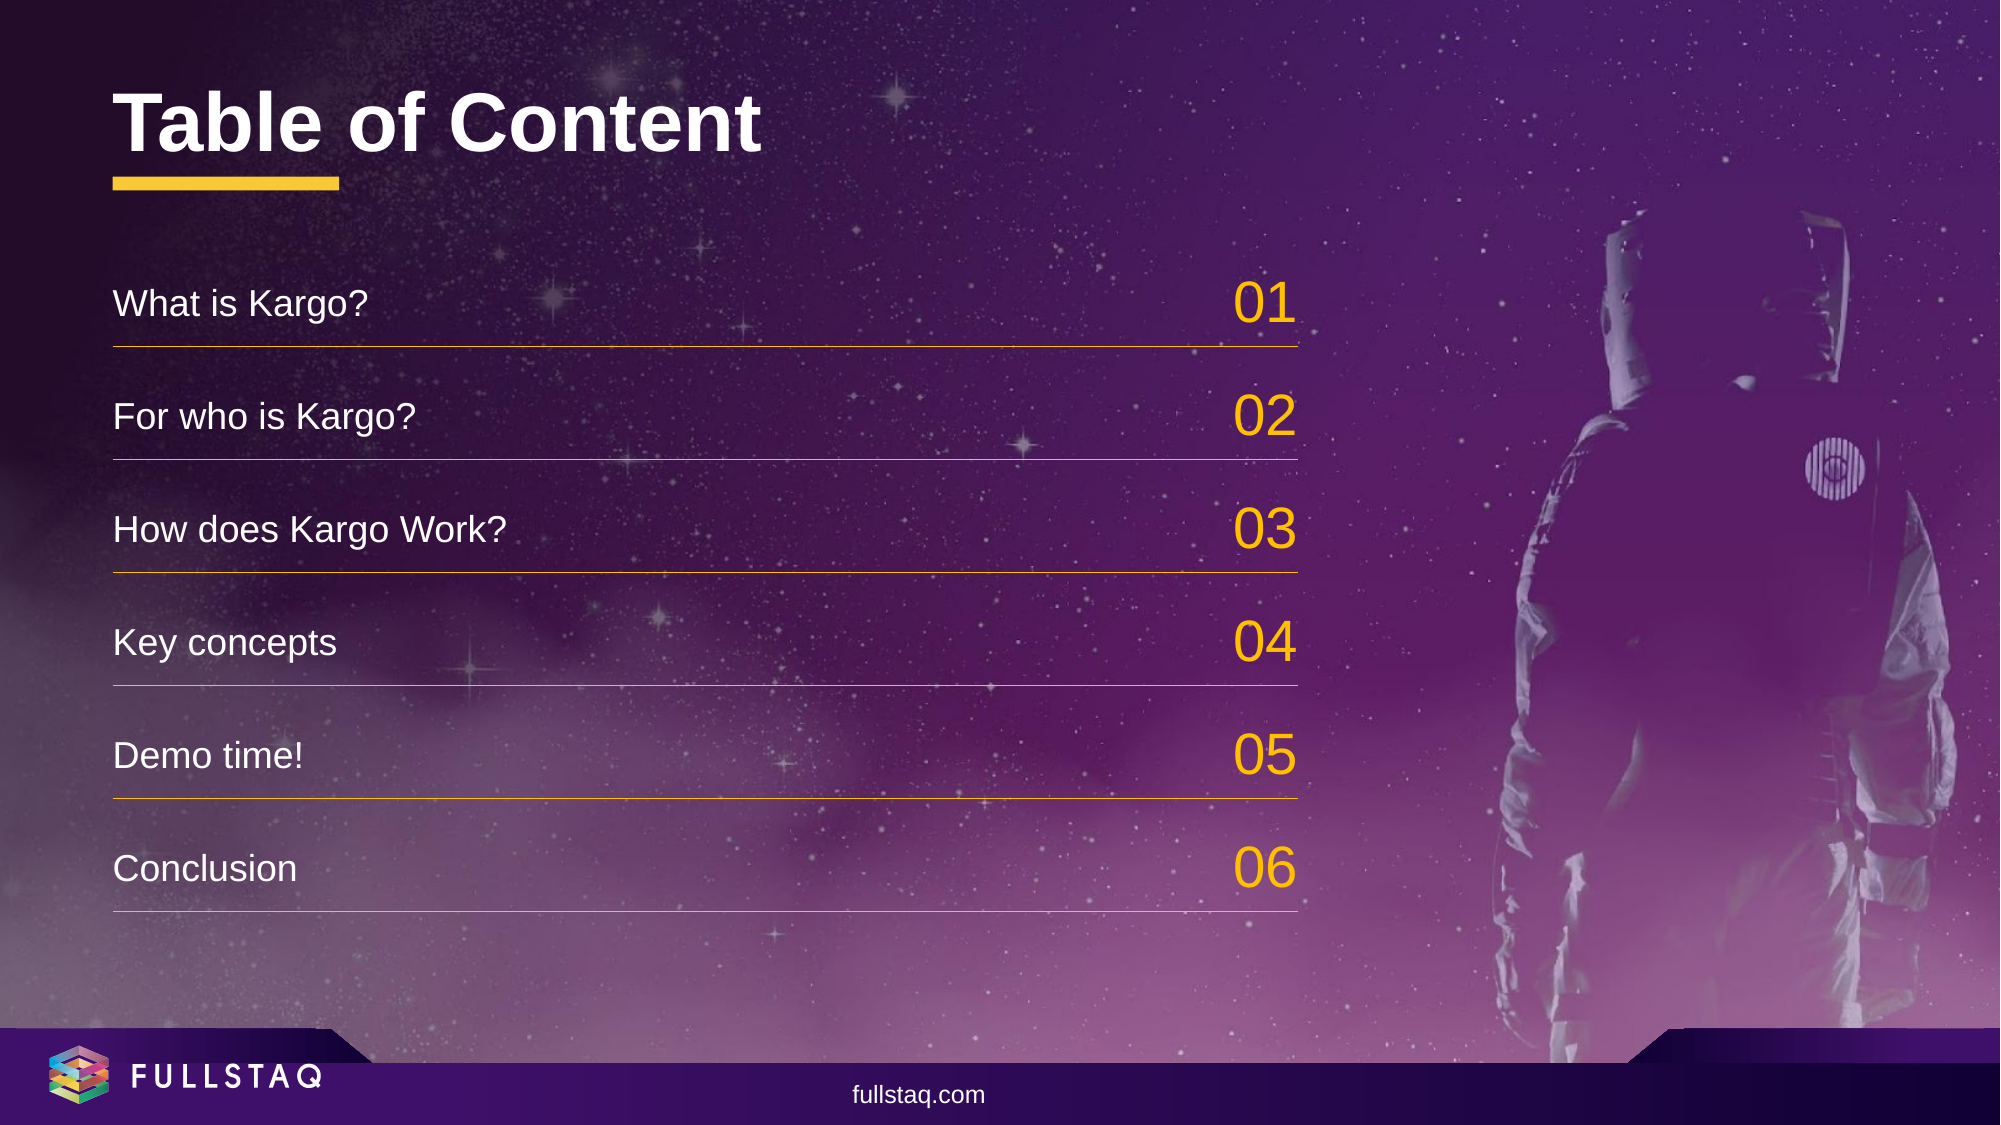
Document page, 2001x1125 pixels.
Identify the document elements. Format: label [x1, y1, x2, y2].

text_box [97, 256, 1314, 347]
text_box [97, 708, 1314, 799]
text_box [97, 369, 1314, 460]
text_box [0, 1027, 2000, 1125]
text_box [97, 482, 1314, 573]
text_box [97, 595, 1314, 686]
text_box [97, 821, 1314, 912]
picture [0, 0, 2000, 1027]
